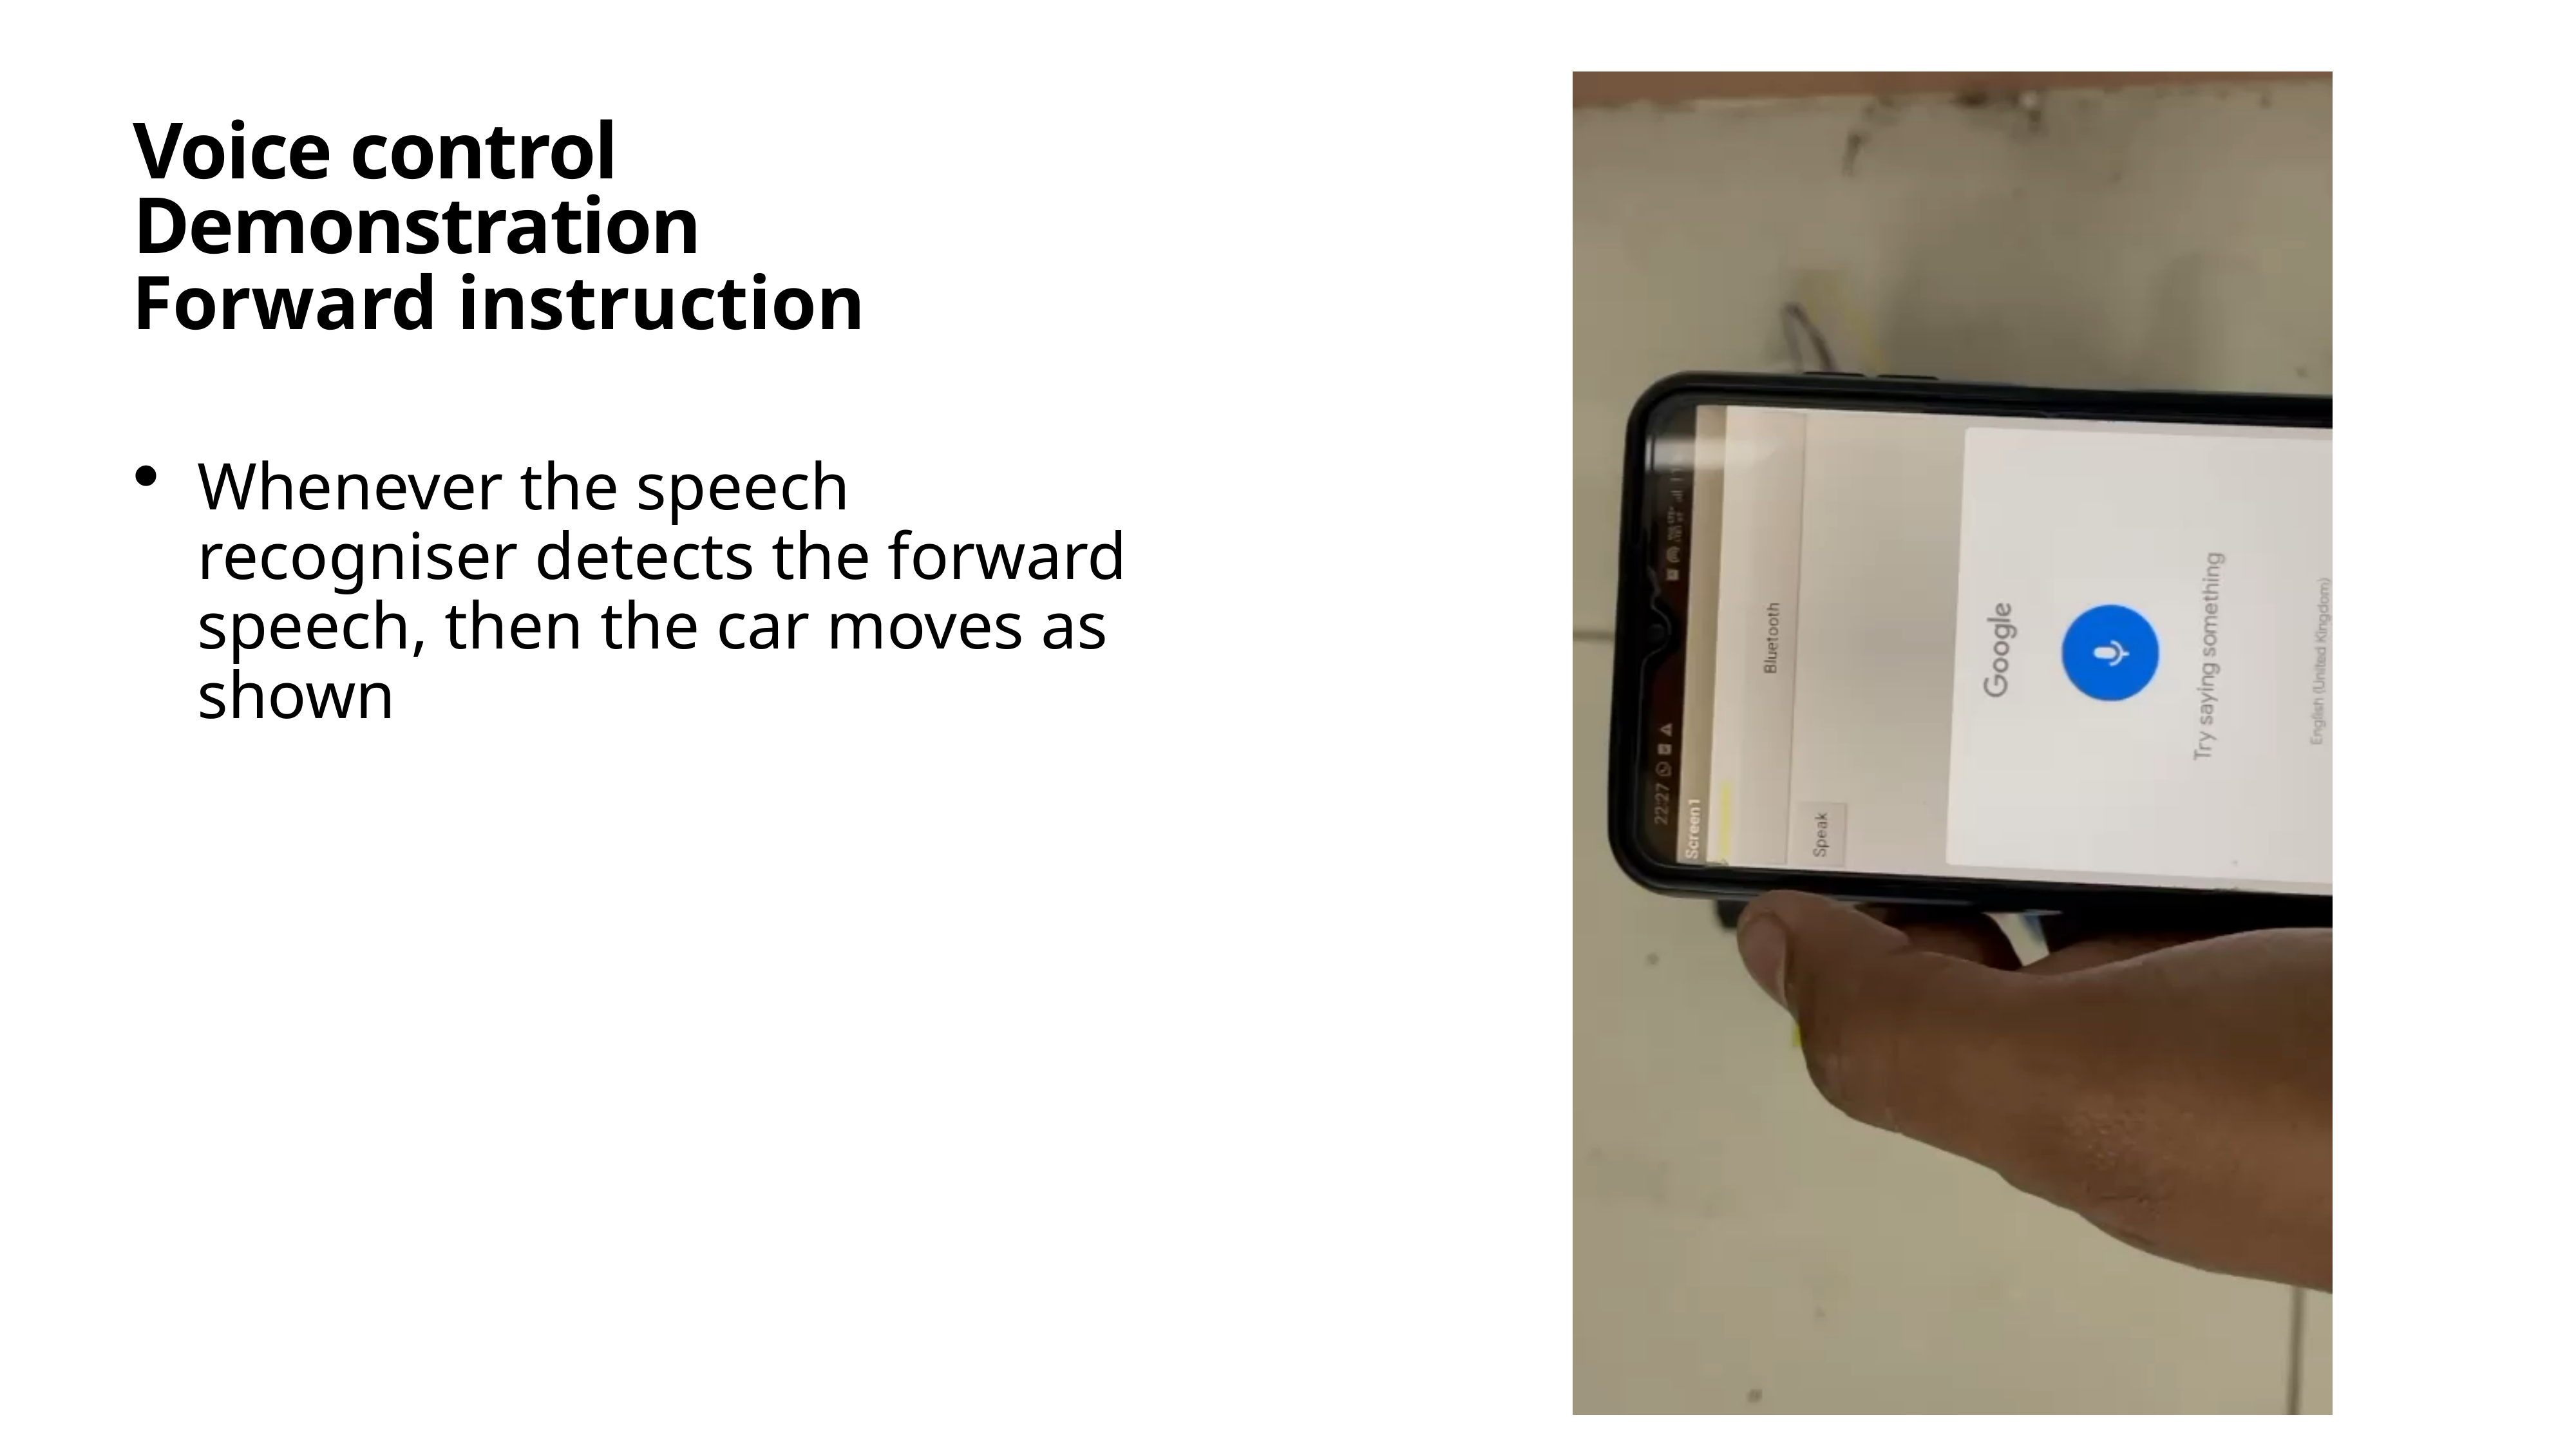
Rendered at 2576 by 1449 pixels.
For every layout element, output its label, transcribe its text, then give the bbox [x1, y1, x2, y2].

list Whenever the speech recogniser detects the forward speech, then the car moves as shown [127, 448, 1161, 1321]
picture [1572, 71, 2334, 1416]
list Forward instruction [127, 266, 1161, 350]
title Voice control Demonstration [127, 113, 1161, 266]
